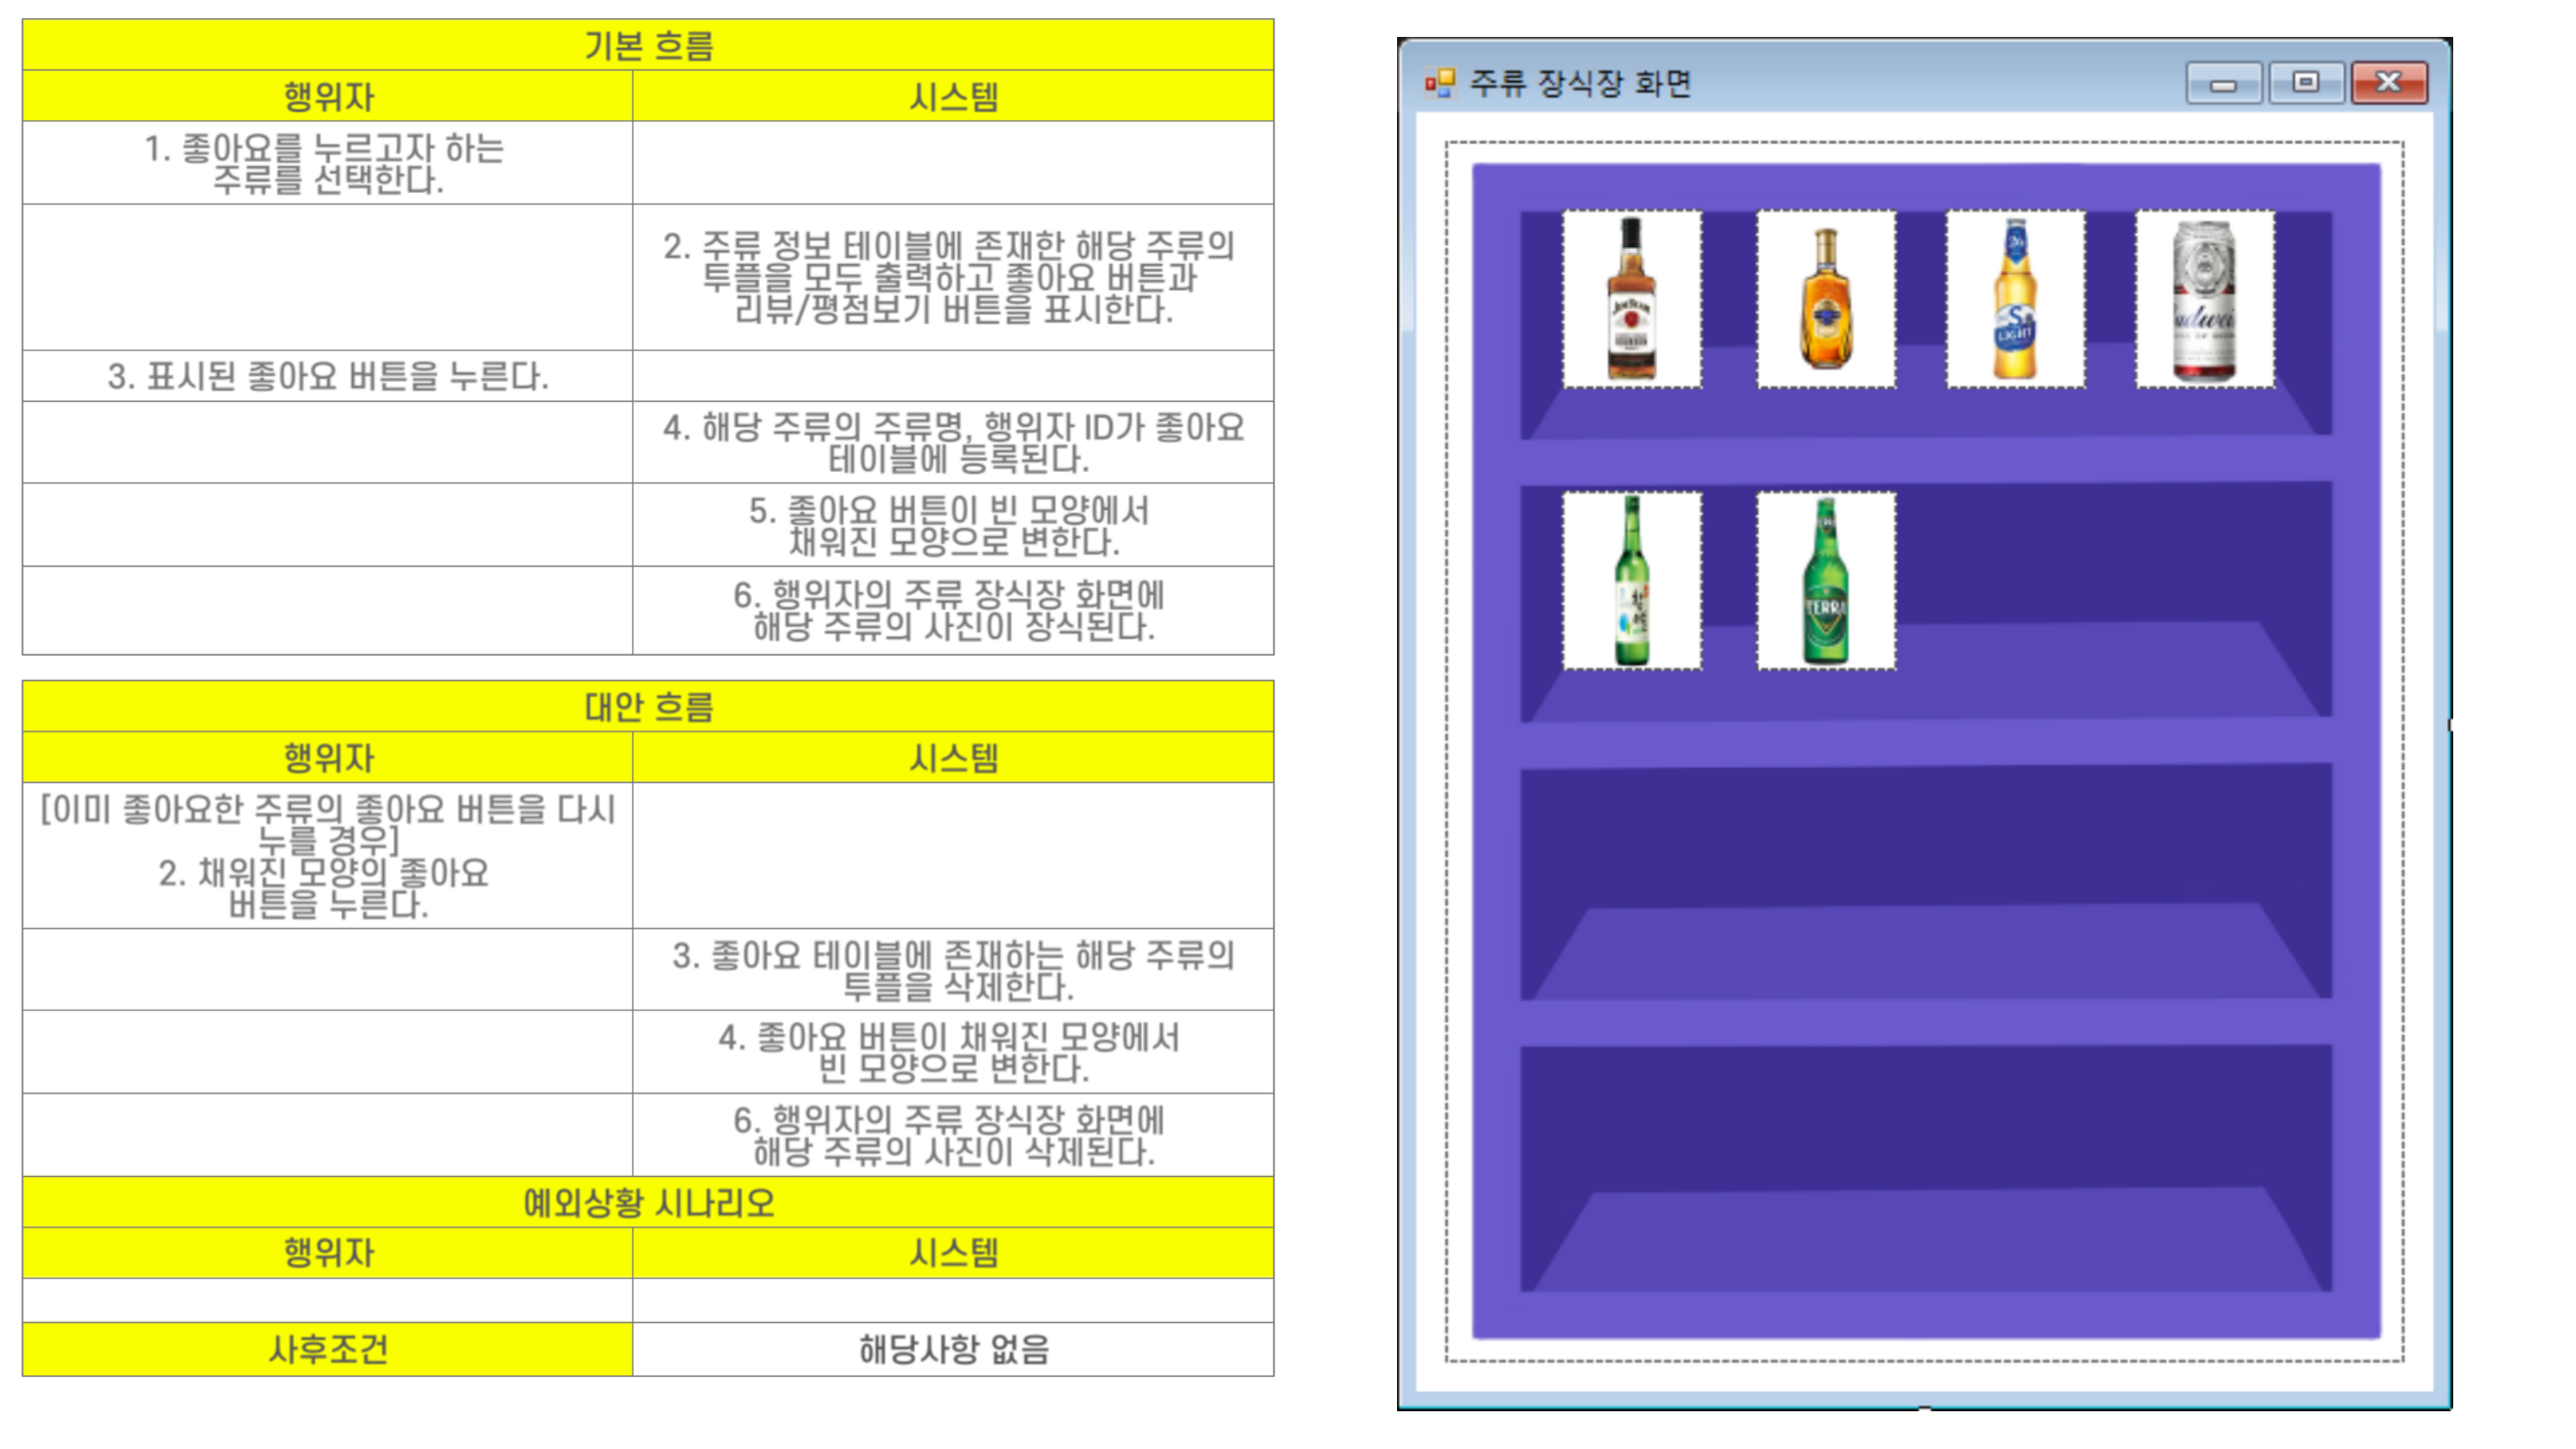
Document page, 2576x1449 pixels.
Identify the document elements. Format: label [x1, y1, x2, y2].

picture [0, 0, 1901, 1449]
text_box [1396, 37, 2453, 1411]
